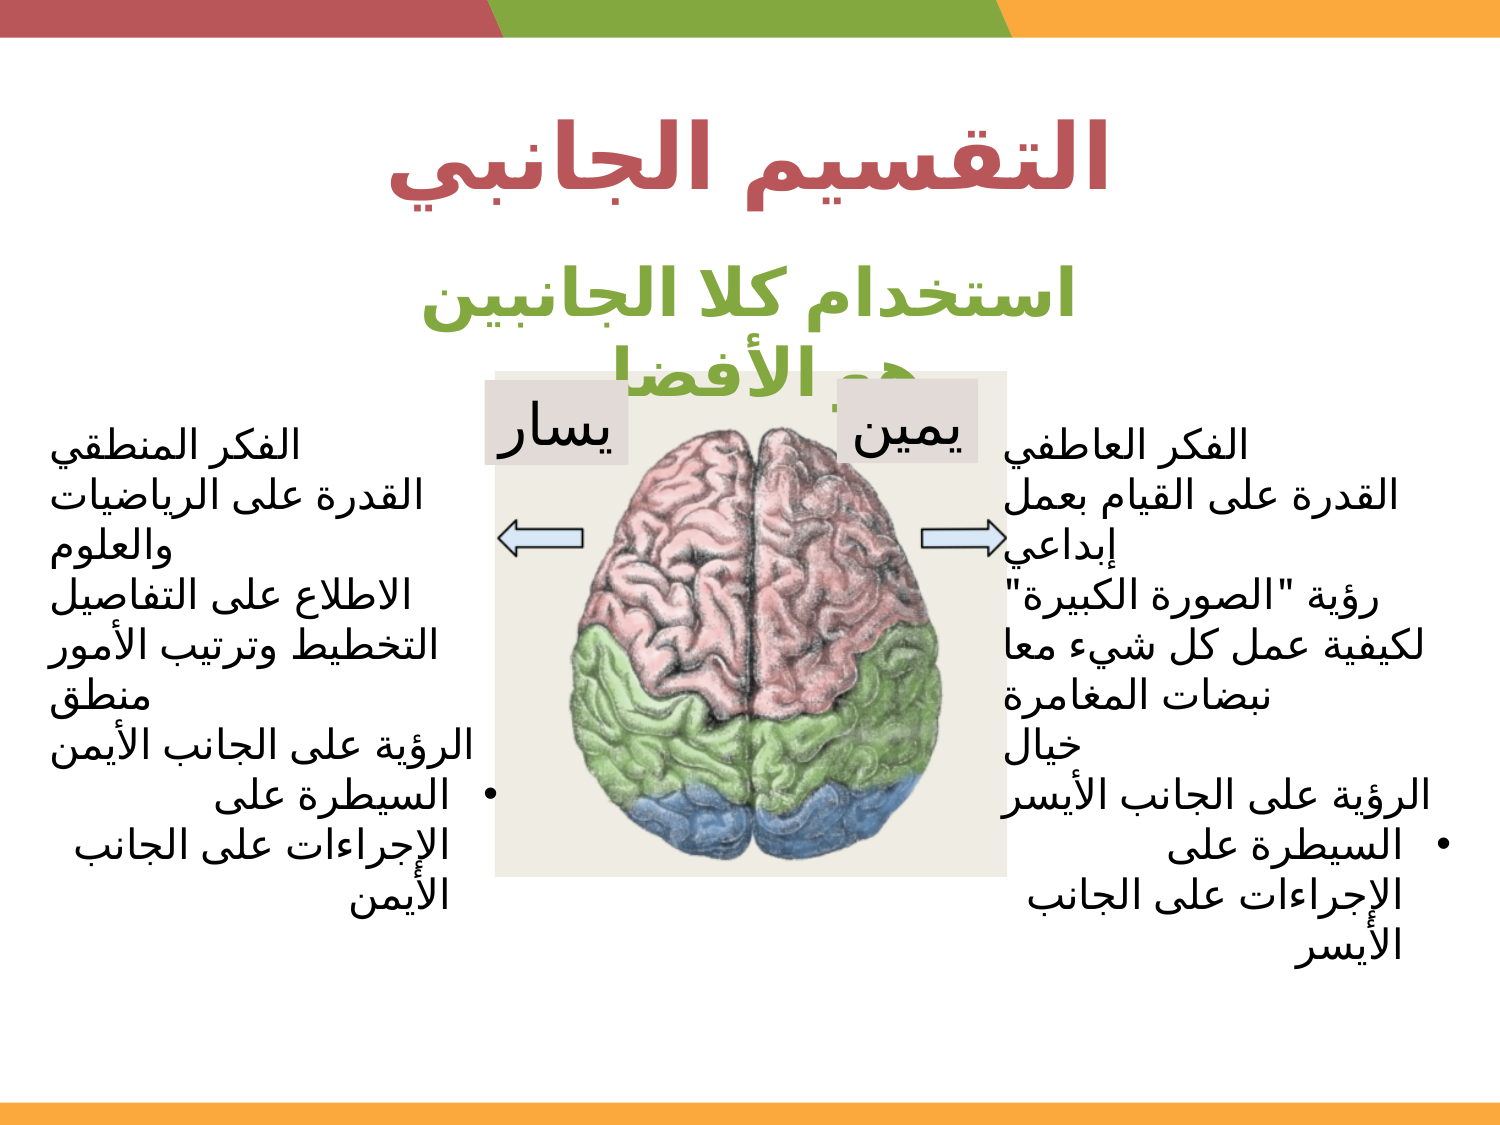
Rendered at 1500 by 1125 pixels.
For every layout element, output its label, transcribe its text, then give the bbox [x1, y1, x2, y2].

text_box الفكر العاطفي القدرة على القيام بعمل إبداعي رؤية "الصورة الكبيرة" لكيفية عمل كل شيء معا نبضات المغامرة خيال الرؤية على الجانب الأيسر السيطرة على الإجراءات على الجانب الأيسر [987, 410, 1466, 976]
picture [494, 371, 1008, 877]
text_box الفكر المنطقي القدرة على الرياضيات والعلوم الاطلاع على التفاصيل التخطيط وترتيب الأمور منطق الرؤية على الجانب الأيمن السيطرة على الإجراءات على الجانب الأيمن [34, 410, 513, 926]
text_box يسار [484, 380, 494, 465]
text_box استخدام كلا الجانبين هو الأفضل [374, 242, 1126, 410]
title التقسيم الجانبي [103, 90, 1397, 188]
